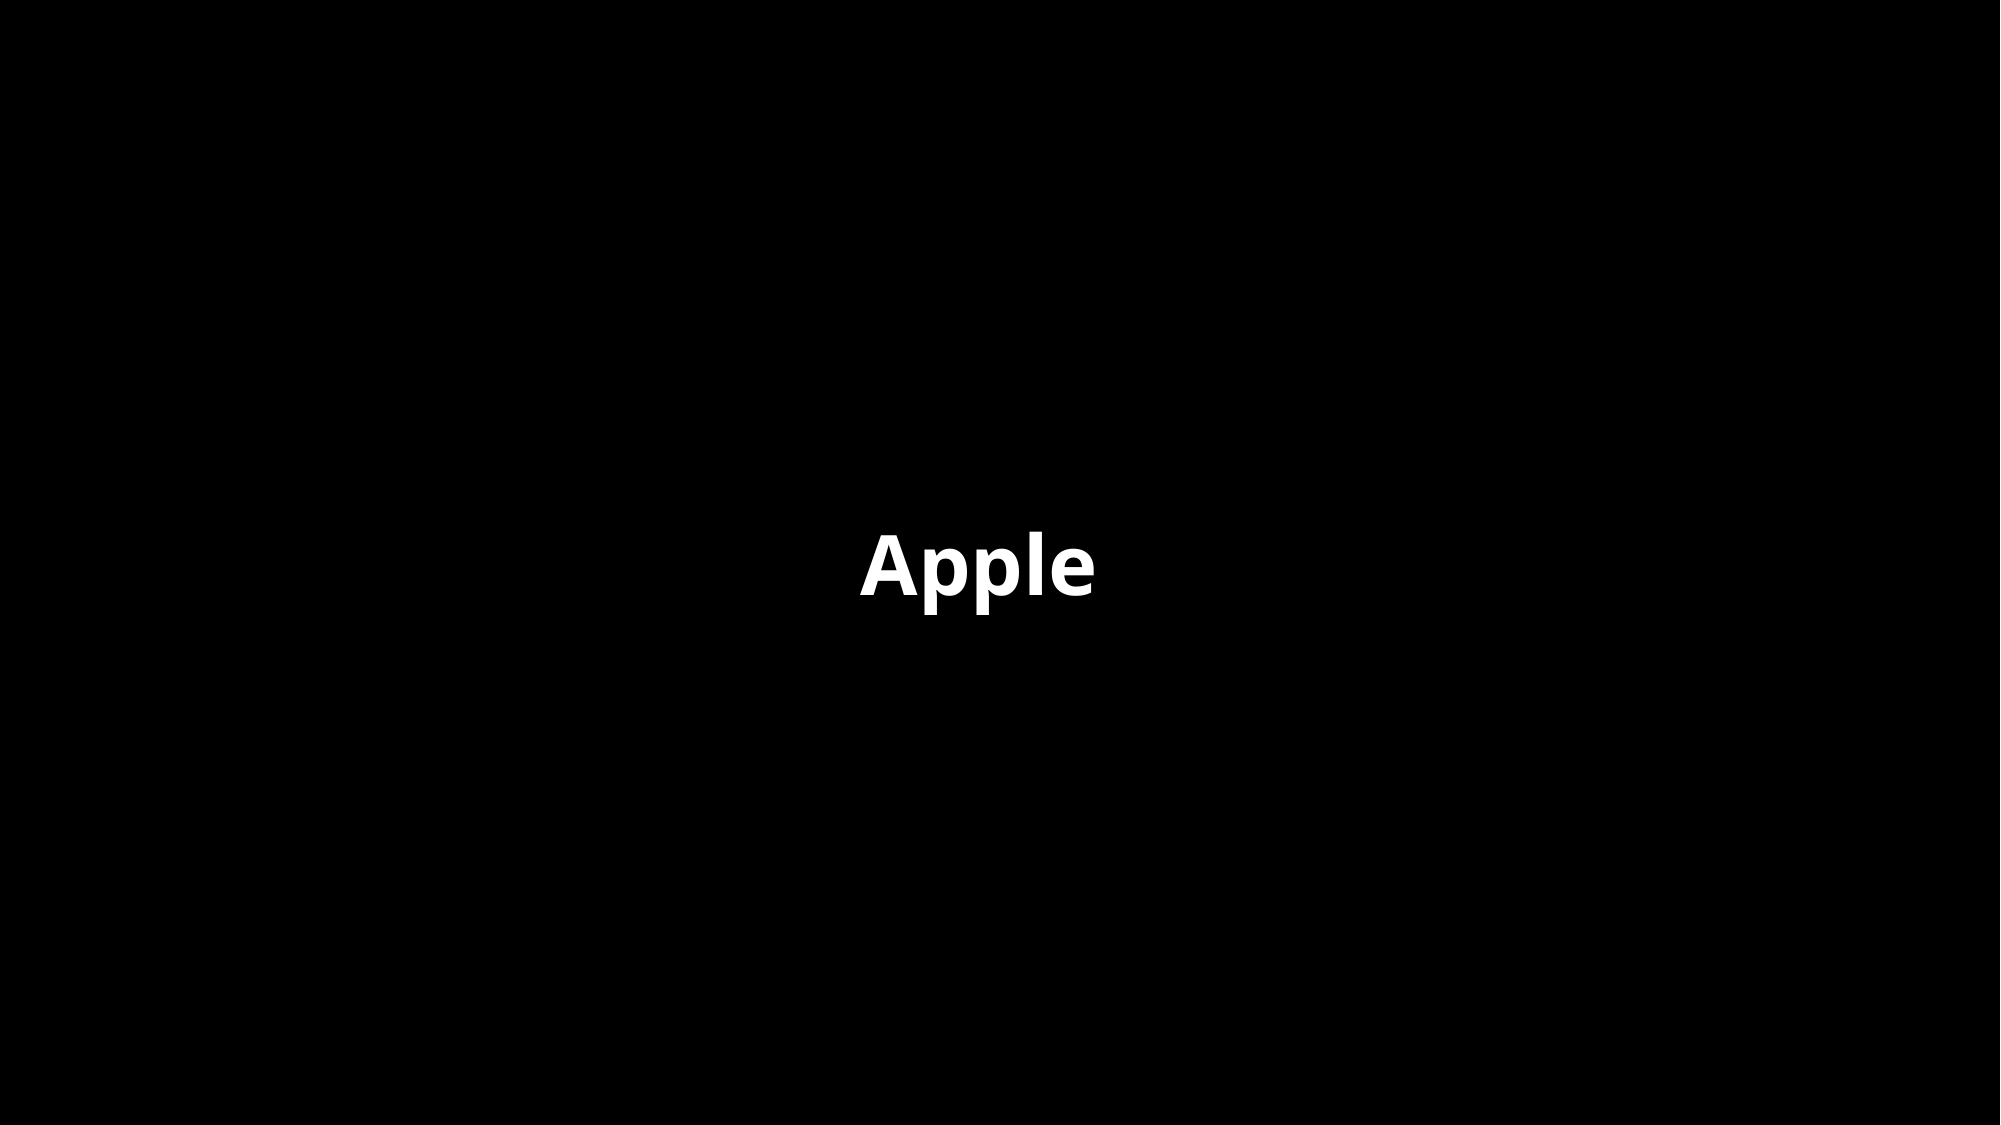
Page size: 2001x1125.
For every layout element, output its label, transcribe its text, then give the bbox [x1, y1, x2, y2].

text_box Apple [845, 504, 1155, 620]
